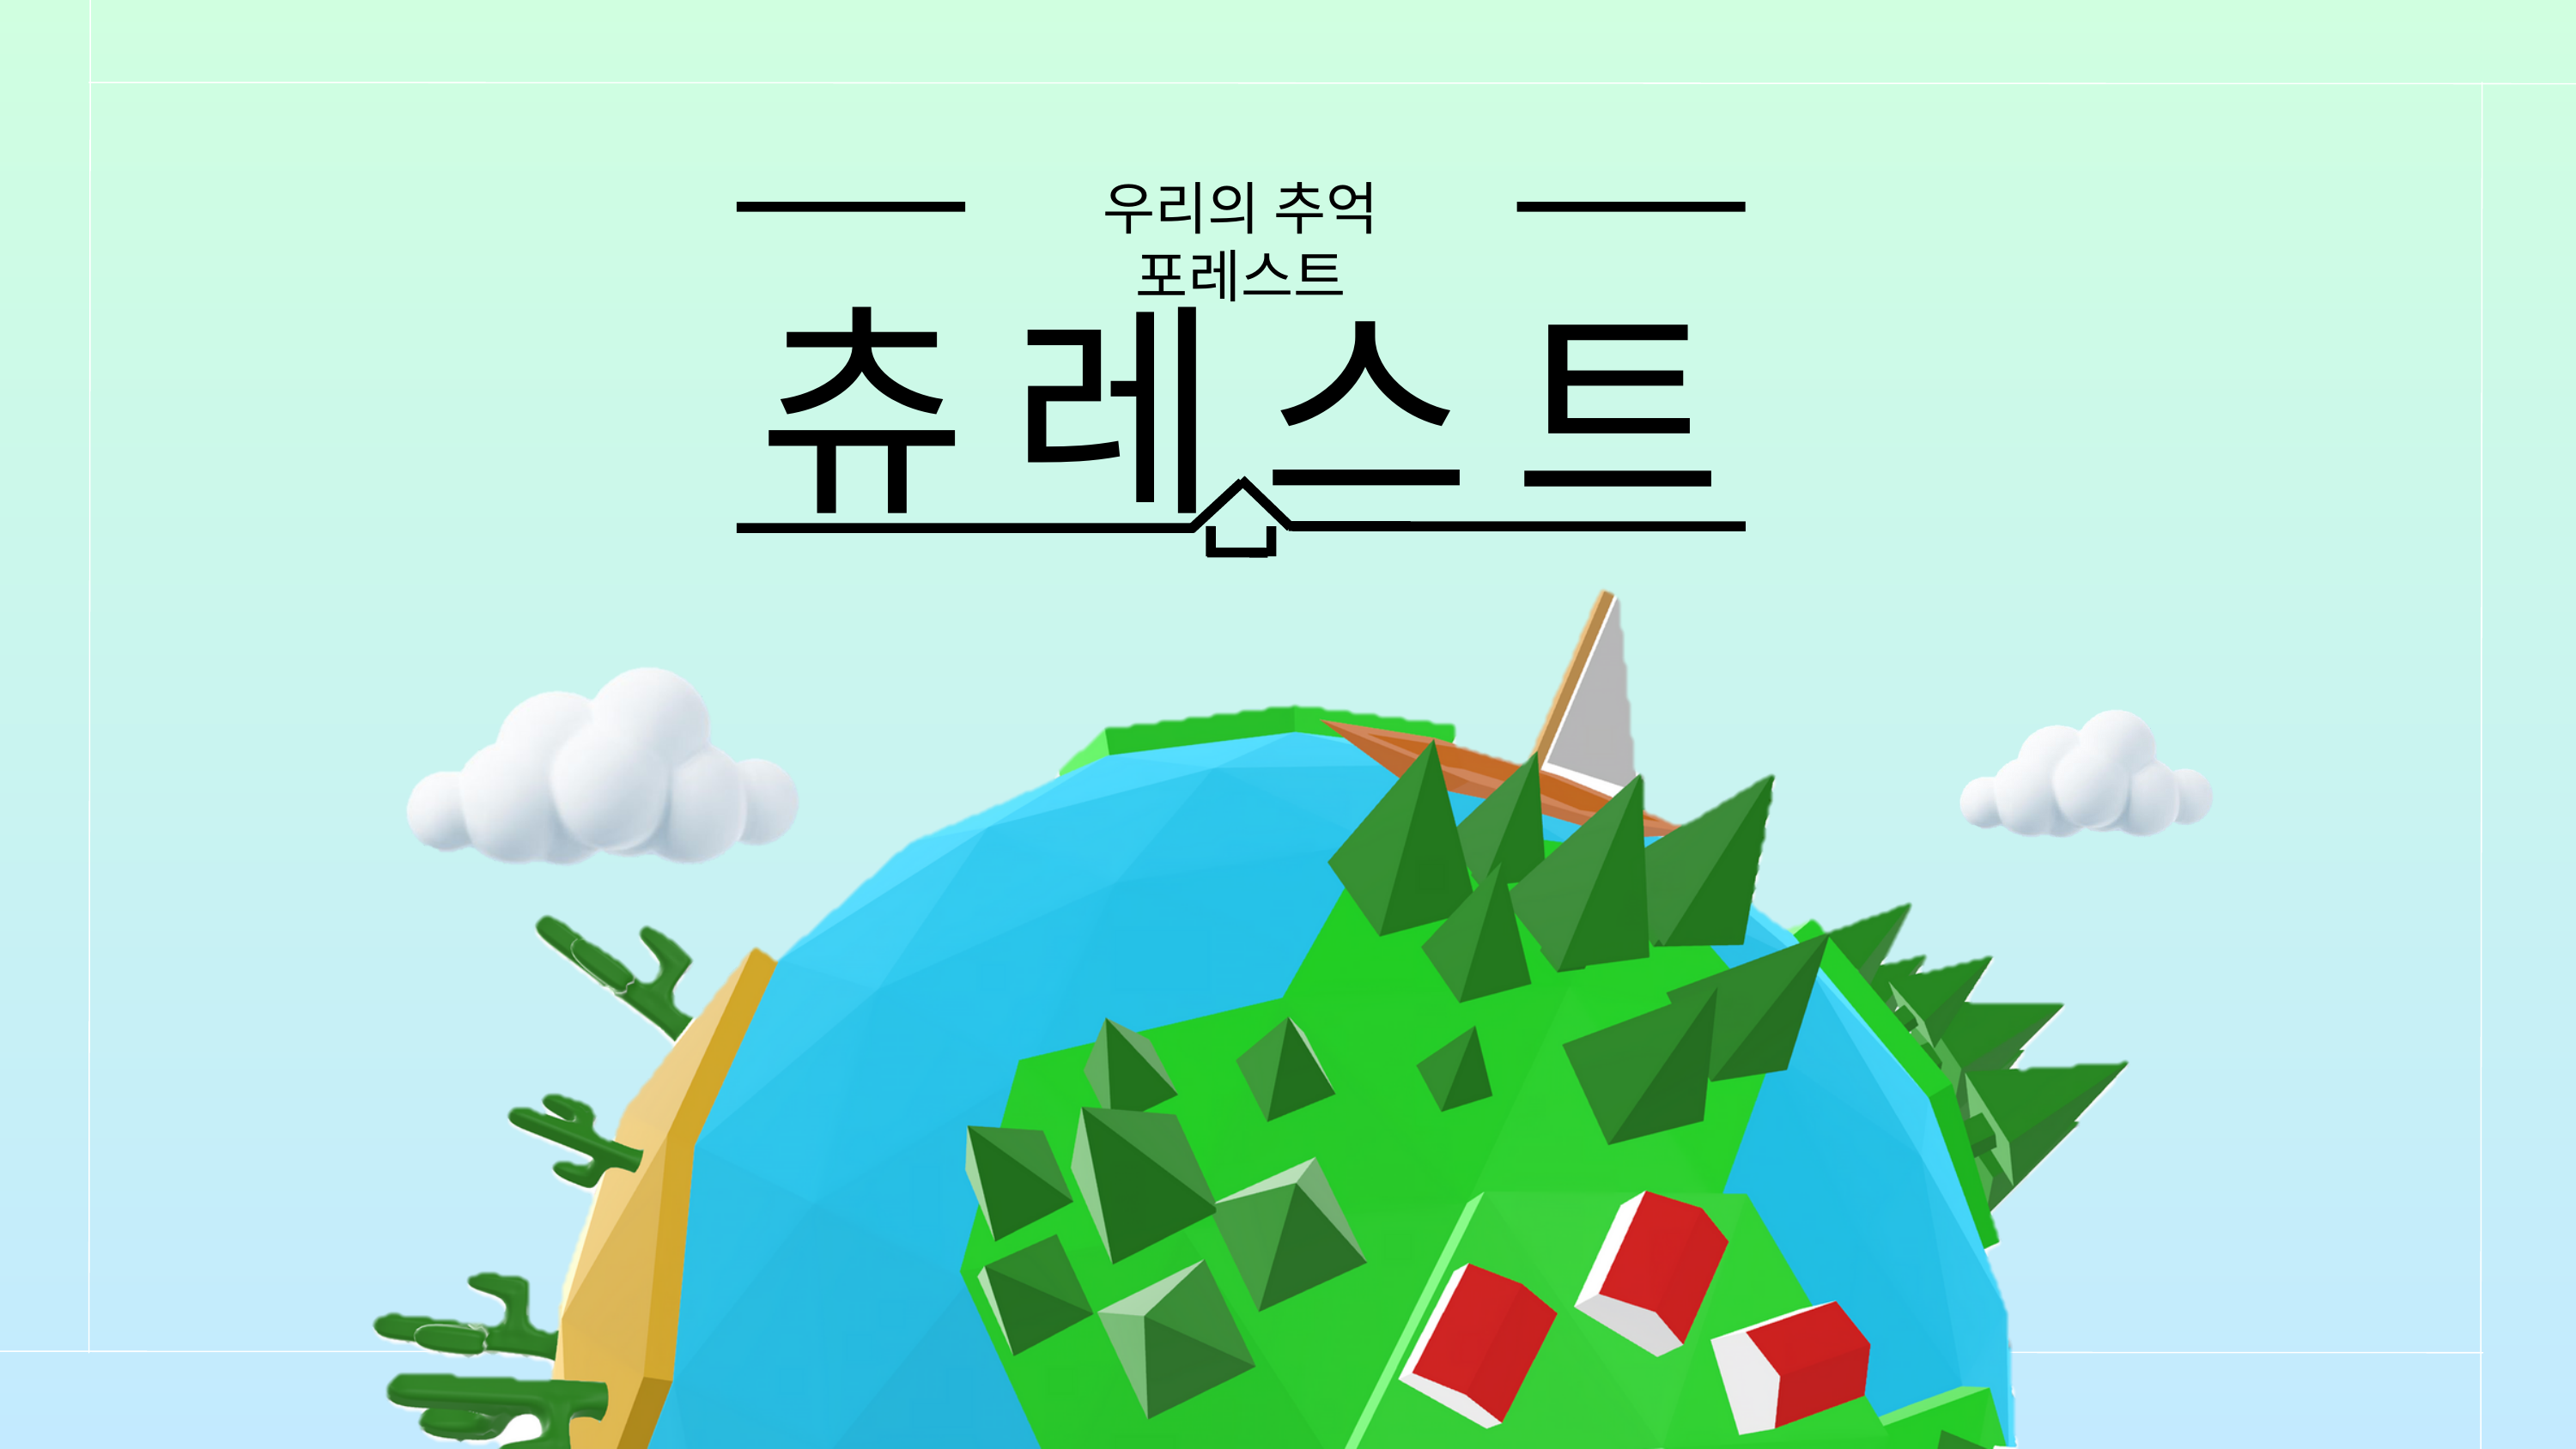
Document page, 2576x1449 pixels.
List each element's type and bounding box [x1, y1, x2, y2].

text_box [736, 173, 1747, 452]
picture [308, 453, 2234, 1449]
